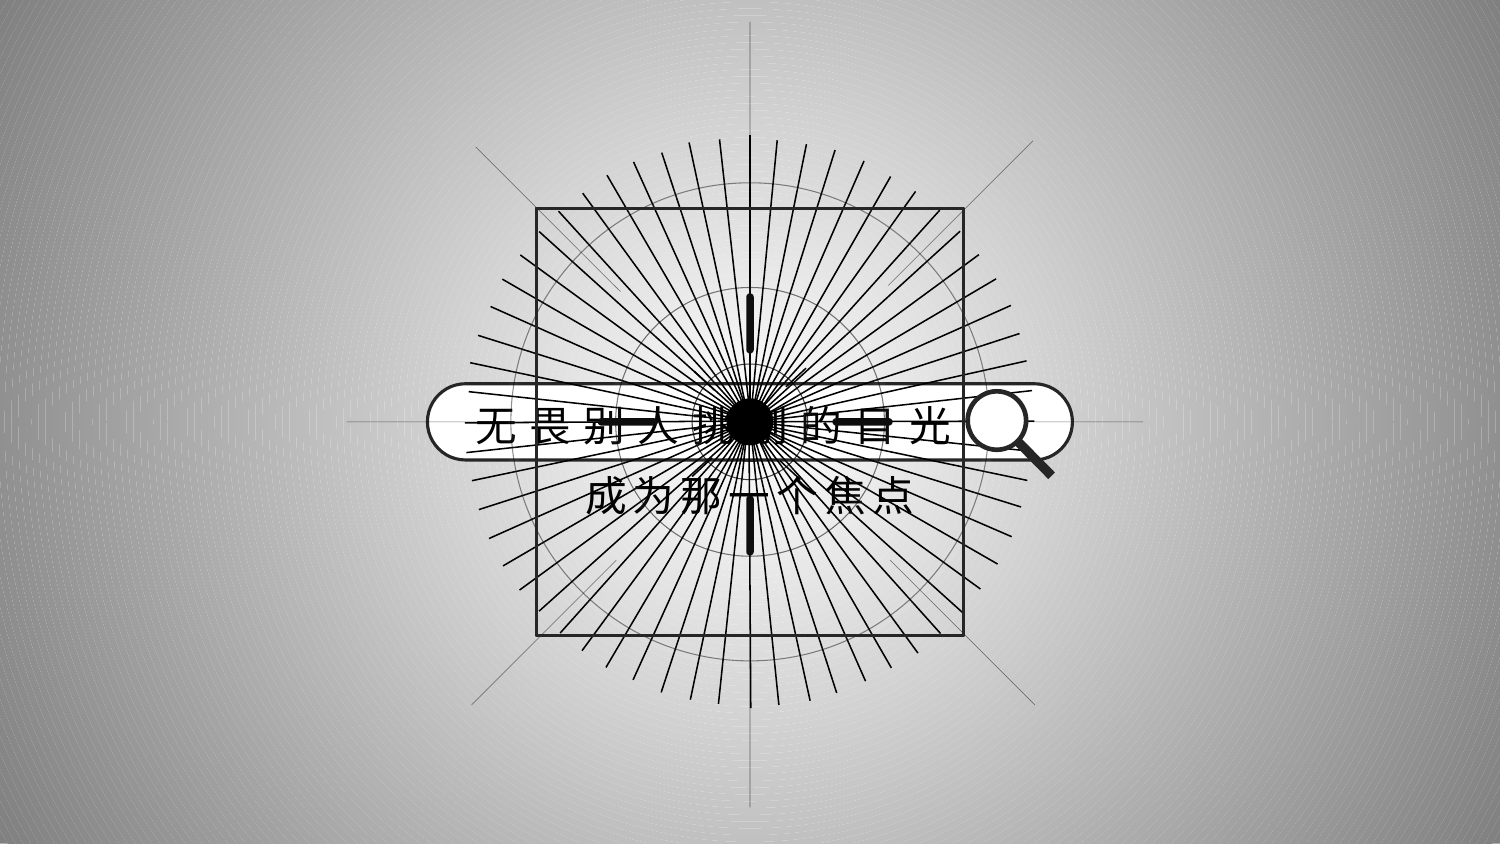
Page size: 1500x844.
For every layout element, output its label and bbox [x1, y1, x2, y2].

text_box [716, 461, 750, 481]
text_box [758, 333, 1020, 359]
text_box [917, 420, 941, 634]
text_box [454, 423, 466, 463]
text_box [757, 160, 865, 174]
text_box [1030, 381, 1036, 388]
text_box [488, 517, 751, 539]
text_box [466, 431, 751, 453]
text_box [552, 206, 577, 213]
text_box [719, 139, 751, 422]
text_box [758, 230, 956, 253]
text_box [758, 191, 916, 208]
text_box [660, 689, 745, 693]
text_box [758, 209, 941, 229]
text_box [501, 278, 514, 422]
text_box [534, 617, 539, 637]
text_box [606, 175, 628, 422]
text_box [758, 176, 891, 189]
text_box [758, 390, 966, 418]
text_box [757, 421, 780, 706]
text_box [758, 360, 1027, 389]
text_box [965, 278, 997, 303]
text_box [756, 143, 807, 148]
text_box [967, 391, 1052, 476]
text_box [867, 420, 892, 669]
text_box [661, 152, 683, 422]
text_box [785, 367, 807, 388]
text_box [1002, 483, 1012, 537]
text_box [538, 231, 553, 423]
text_box [966, 483, 981, 590]
text_box [943, 621, 958, 637]
text_box [758, 305, 1012, 331]
text_box [534, 206, 543, 233]
text_box [920, 206, 956, 229]
text_box [425, 423, 444, 456]
text_box [688, 391, 714, 423]
text_box [965, 254, 980, 277]
text_box [985, 483, 998, 565]
text_box [582, 192, 601, 423]
text_box [694, 371, 715, 391]
text_box [779, 460, 801, 480]
text_box [0, 0, 1500, 844]
text_box [633, 161, 656, 422]
text_box [559, 621, 745, 634]
text_box [605, 658, 745, 668]
text_box [894, 421, 919, 654]
text_box [941, 420, 963, 613]
text_box [1016, 483, 1022, 508]
text_box [477, 335, 485, 421]
text_box [691, 457, 713, 477]
text_box [1056, 423, 1075, 456]
text_box [688, 142, 715, 375]
text_box [581, 642, 745, 651]
text_box [780, 421, 811, 702]
text_box [548, 573, 751, 591]
text_box [548, 621, 555, 637]
text_box [1045, 383, 1075, 421]
text_box [558, 210, 577, 423]
text_box [758, 254, 956, 277]
text_box [519, 575, 539, 591]
text_box [812, 421, 837, 694]
text_box [490, 306, 496, 423]
text_box [548, 597, 751, 612]
text_box [632, 676, 745, 681]
text_box [471, 461, 687, 481]
text_box [478, 486, 751, 510]
text_box [548, 545, 751, 567]
text_box [454, 381, 464, 421]
text_box [758, 278, 956, 303]
text_box [425, 387, 444, 421]
text_box [815, 419, 866, 682]
text_box [520, 254, 533, 423]
text_box [502, 547, 539, 567]
text_box [757, 149, 836, 159]
